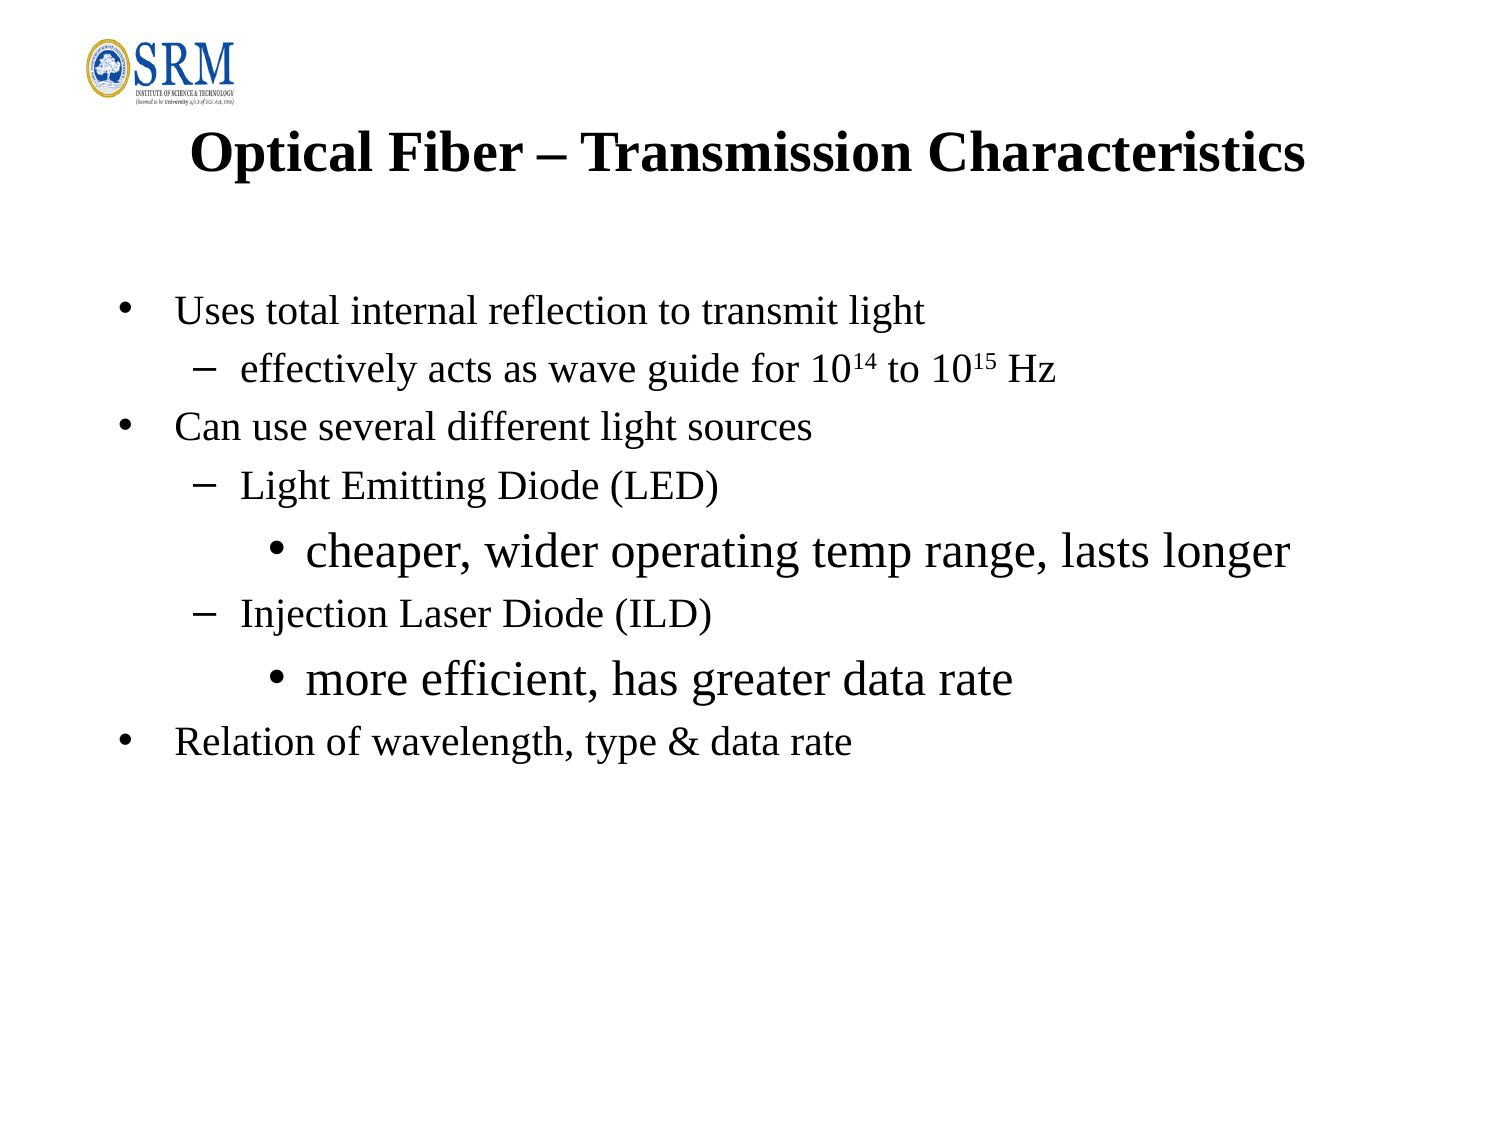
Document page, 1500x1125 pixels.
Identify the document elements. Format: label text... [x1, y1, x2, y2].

list Uses total internal reflection to transmit light effectively acts as wave guide for 1014 to 1015 Hz Can use several different light sources Light Emitting Diode (LED) cheaper, wider operating temp range, lasts longer Injection Laser Diode (ILD) more efficient, has greater data rate Relation of wavelength, type & data rate [103, 275, 1320, 788]
title Optical Fiber – Transmission Characteristics [47, 59, 1449, 237]
picture [84, 26, 238, 114]
